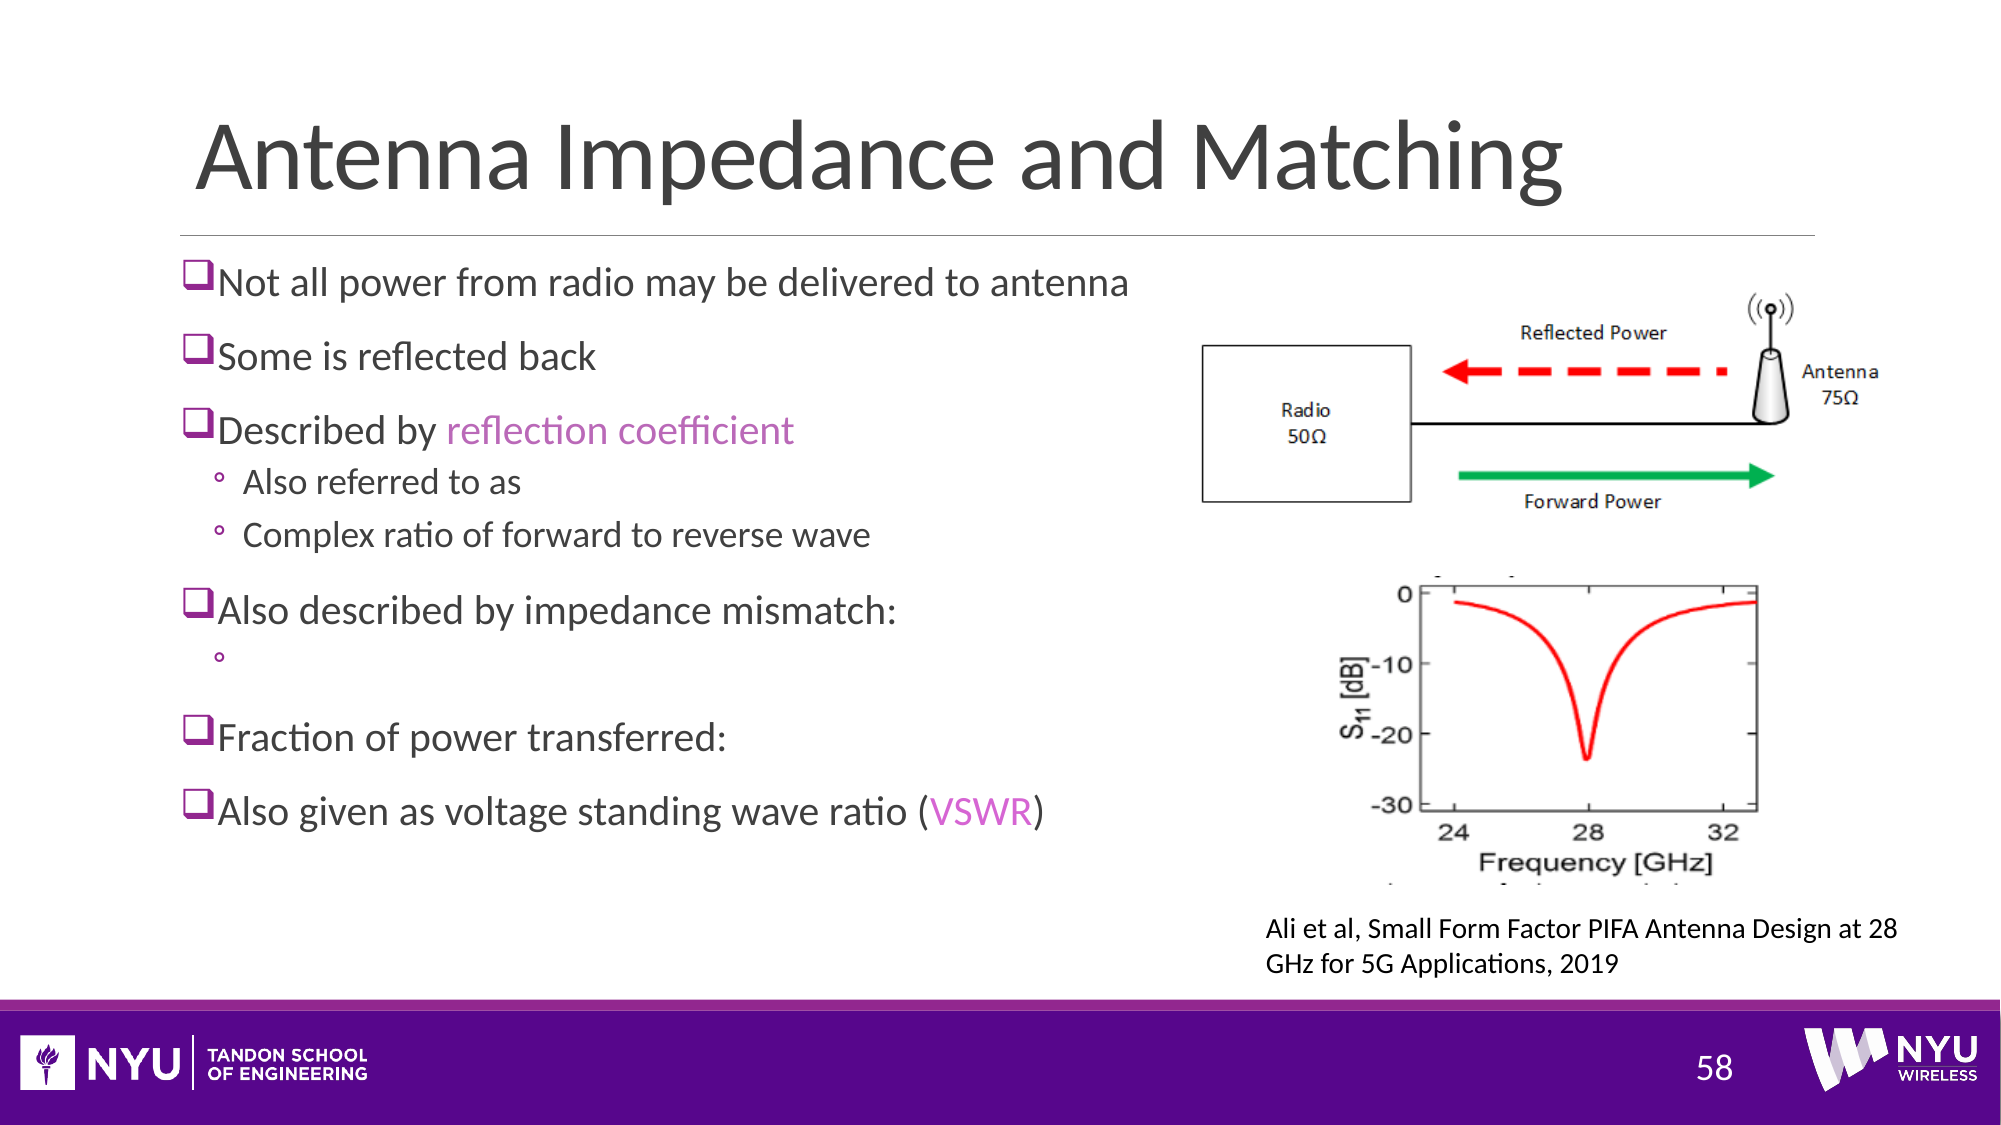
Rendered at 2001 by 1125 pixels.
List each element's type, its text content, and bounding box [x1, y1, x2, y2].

picture [1180, 257, 1921, 537]
picture [1313, 575, 1821, 885]
title Antenna Impedance and Matching [180, 47, 1830, 218]
text_box Ali et al, Small Form Factor PIFA Antenna Design at 28 GHz for 5G Applications, 2019 [1251, 902, 1921, 1022]
slide_number 58 [1533, 1035, 1749, 1096]
